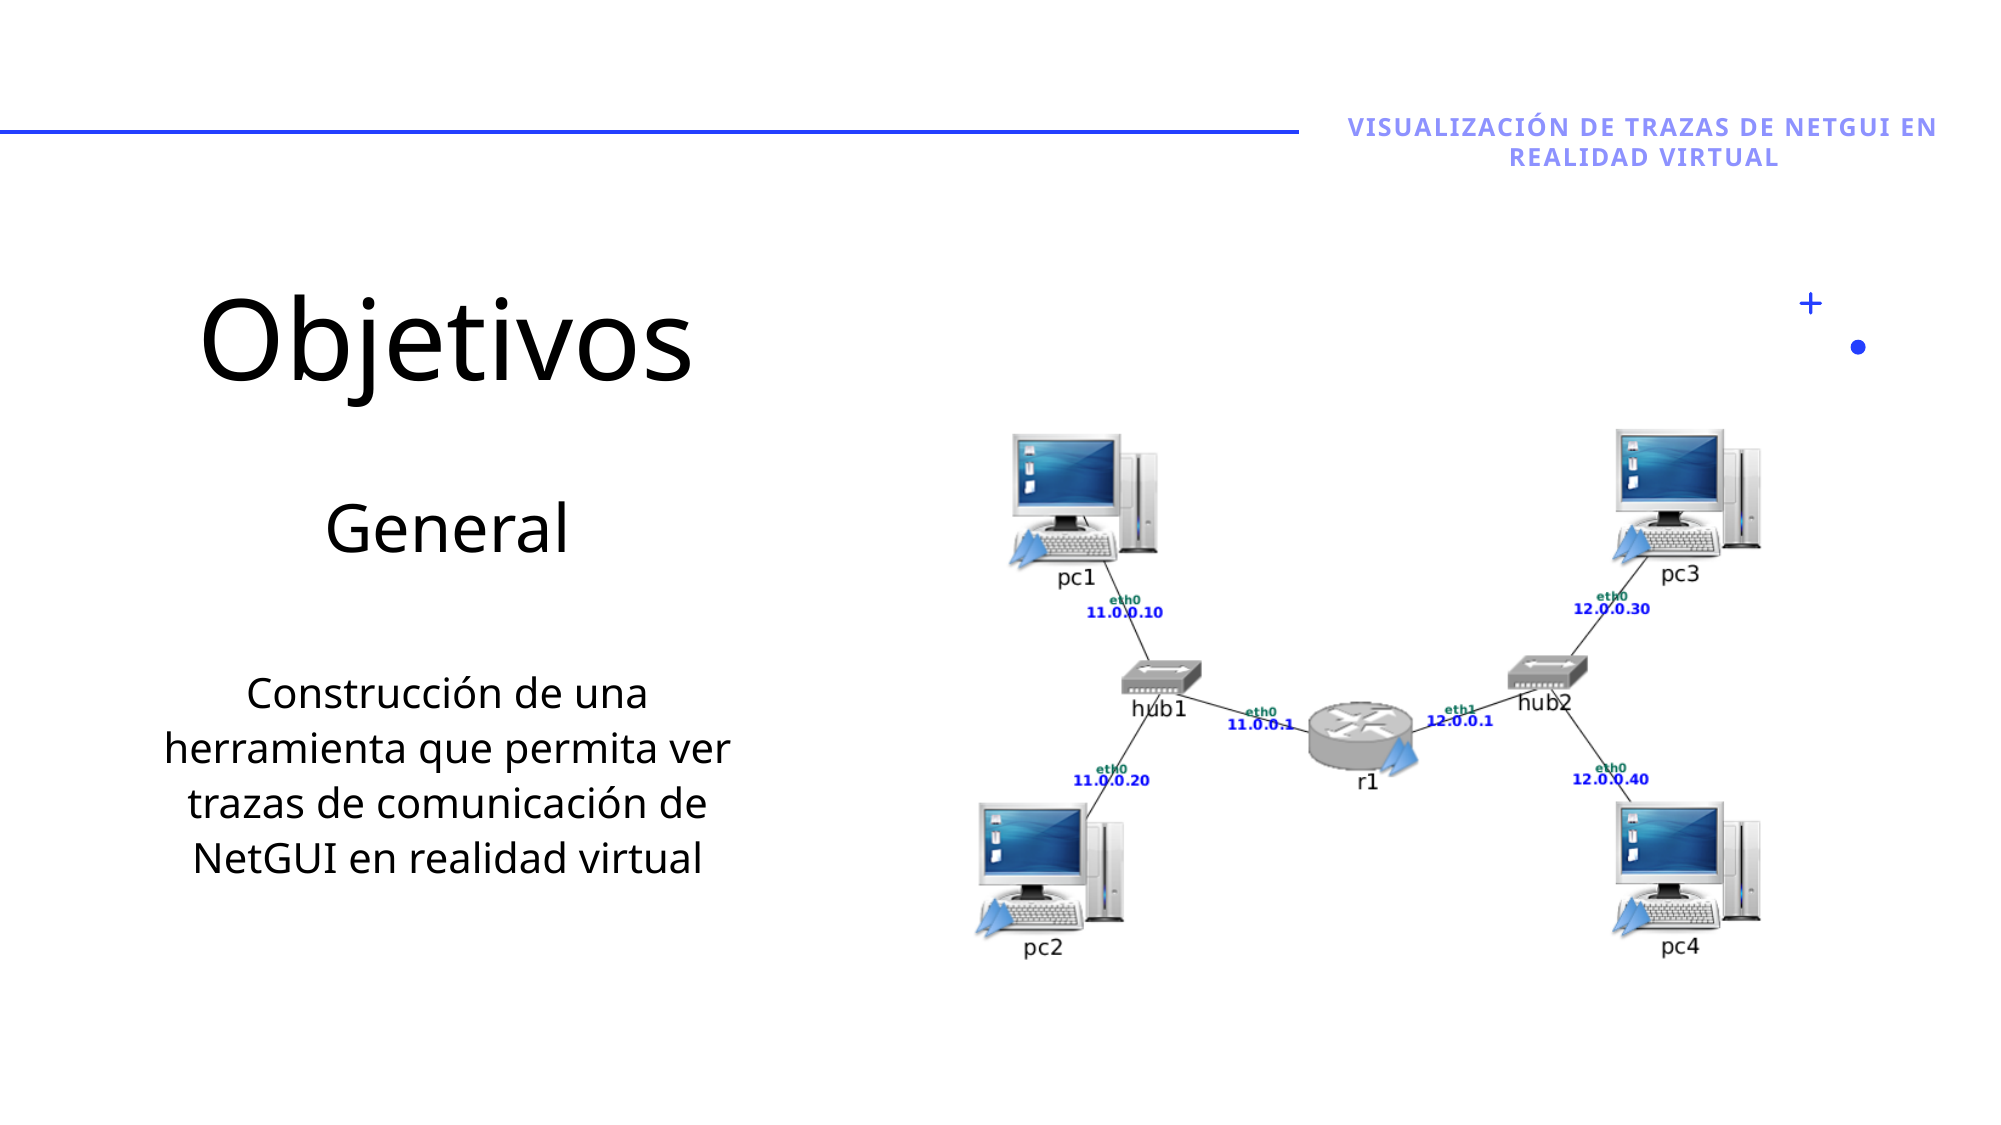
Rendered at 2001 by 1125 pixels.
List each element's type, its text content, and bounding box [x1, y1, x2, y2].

list General Construcción de una herramienta que permita ver trazas de comunicación de NetGUI en realidad virtual [117, 469, 778, 1011]
picture [971, 423, 1769, 972]
footer VISUALIZACIÓN DE TRAZAS DE NETGUI EN REALIDAD VIRTUAL [1306, 101, 1982, 181]
title Objetivos [182, 218, 1148, 413]
